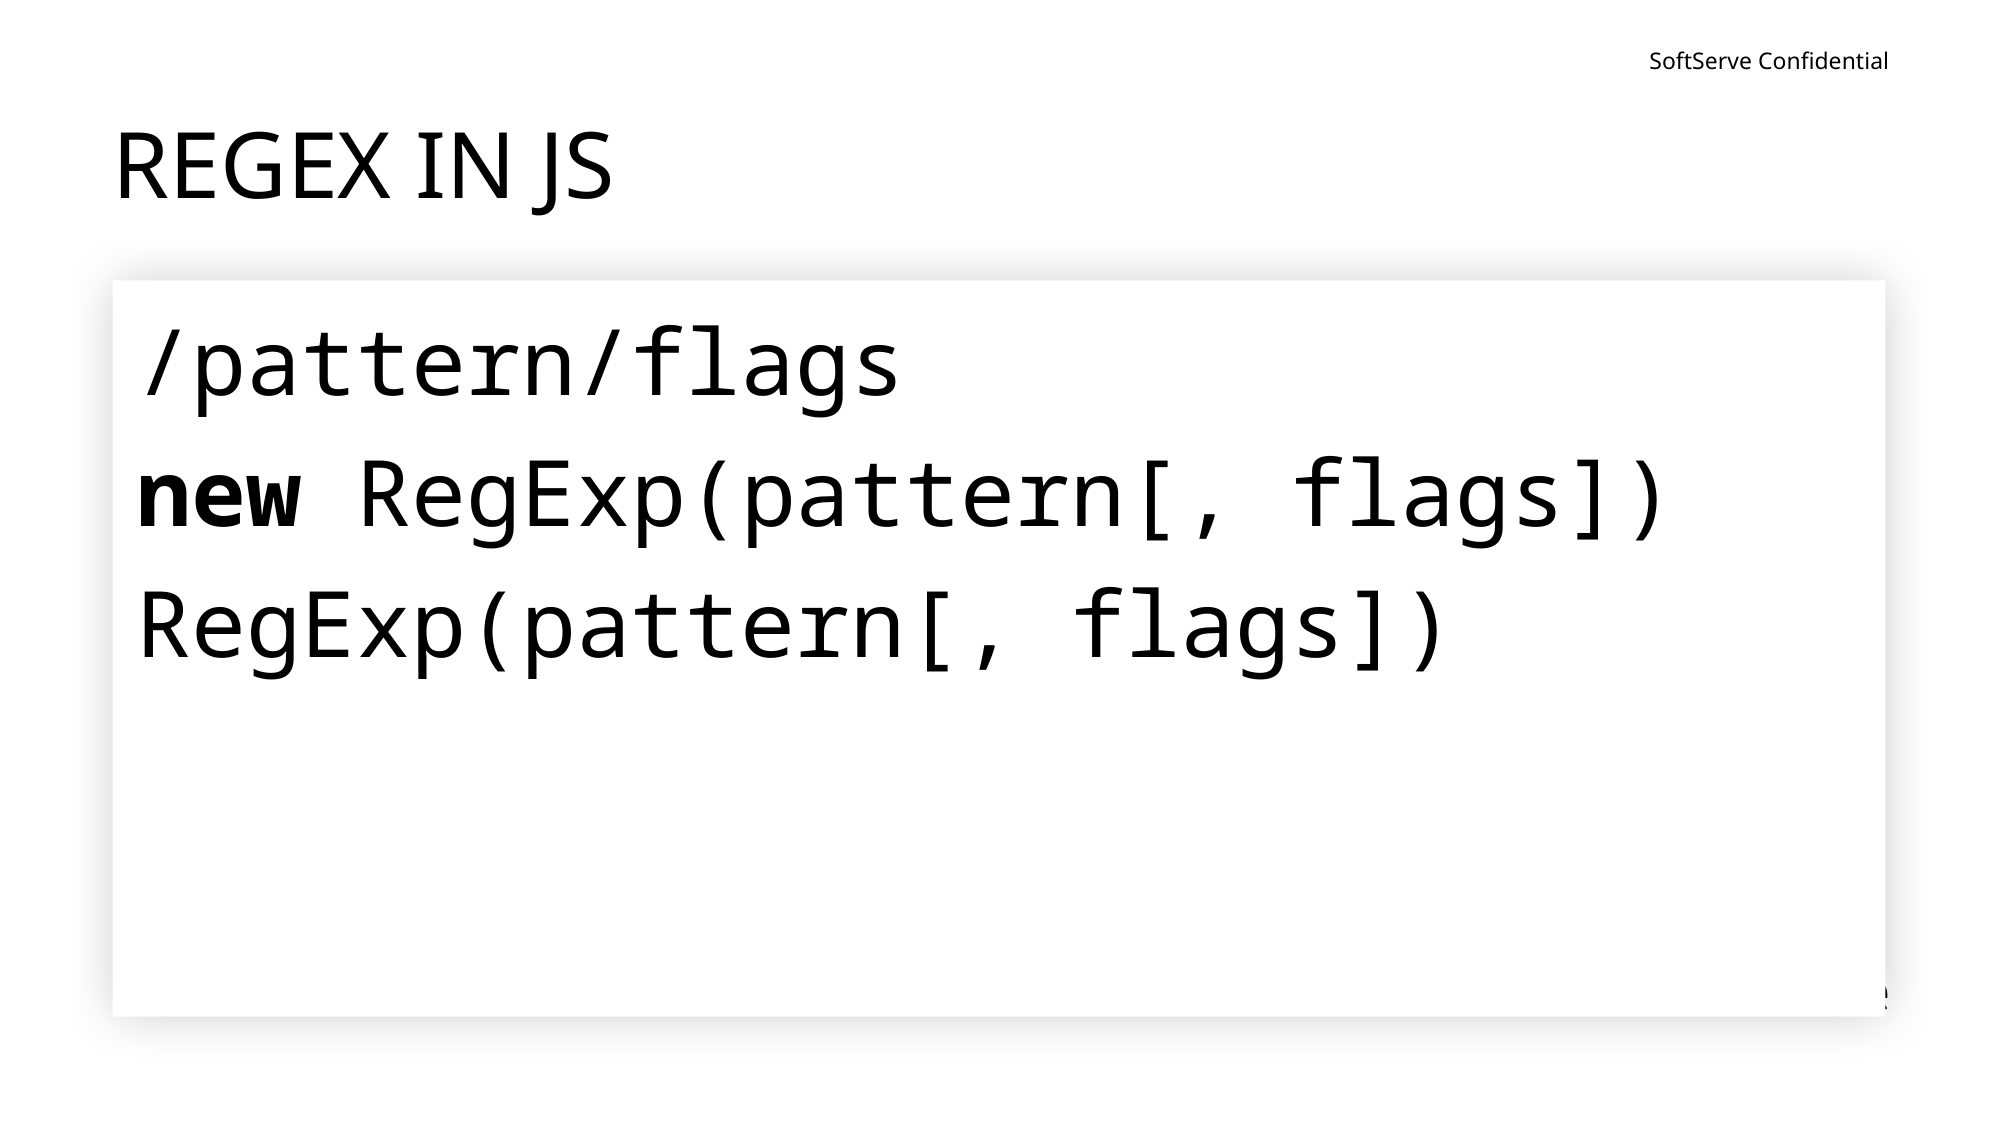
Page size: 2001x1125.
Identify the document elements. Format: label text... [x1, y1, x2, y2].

title REGEX IN JS [112, 112, 1888, 225]
list /pattern/flags new RegExp(pattern[, flags]) RegExp(pattern[, flags]) [112, 280, 1886, 1017]
